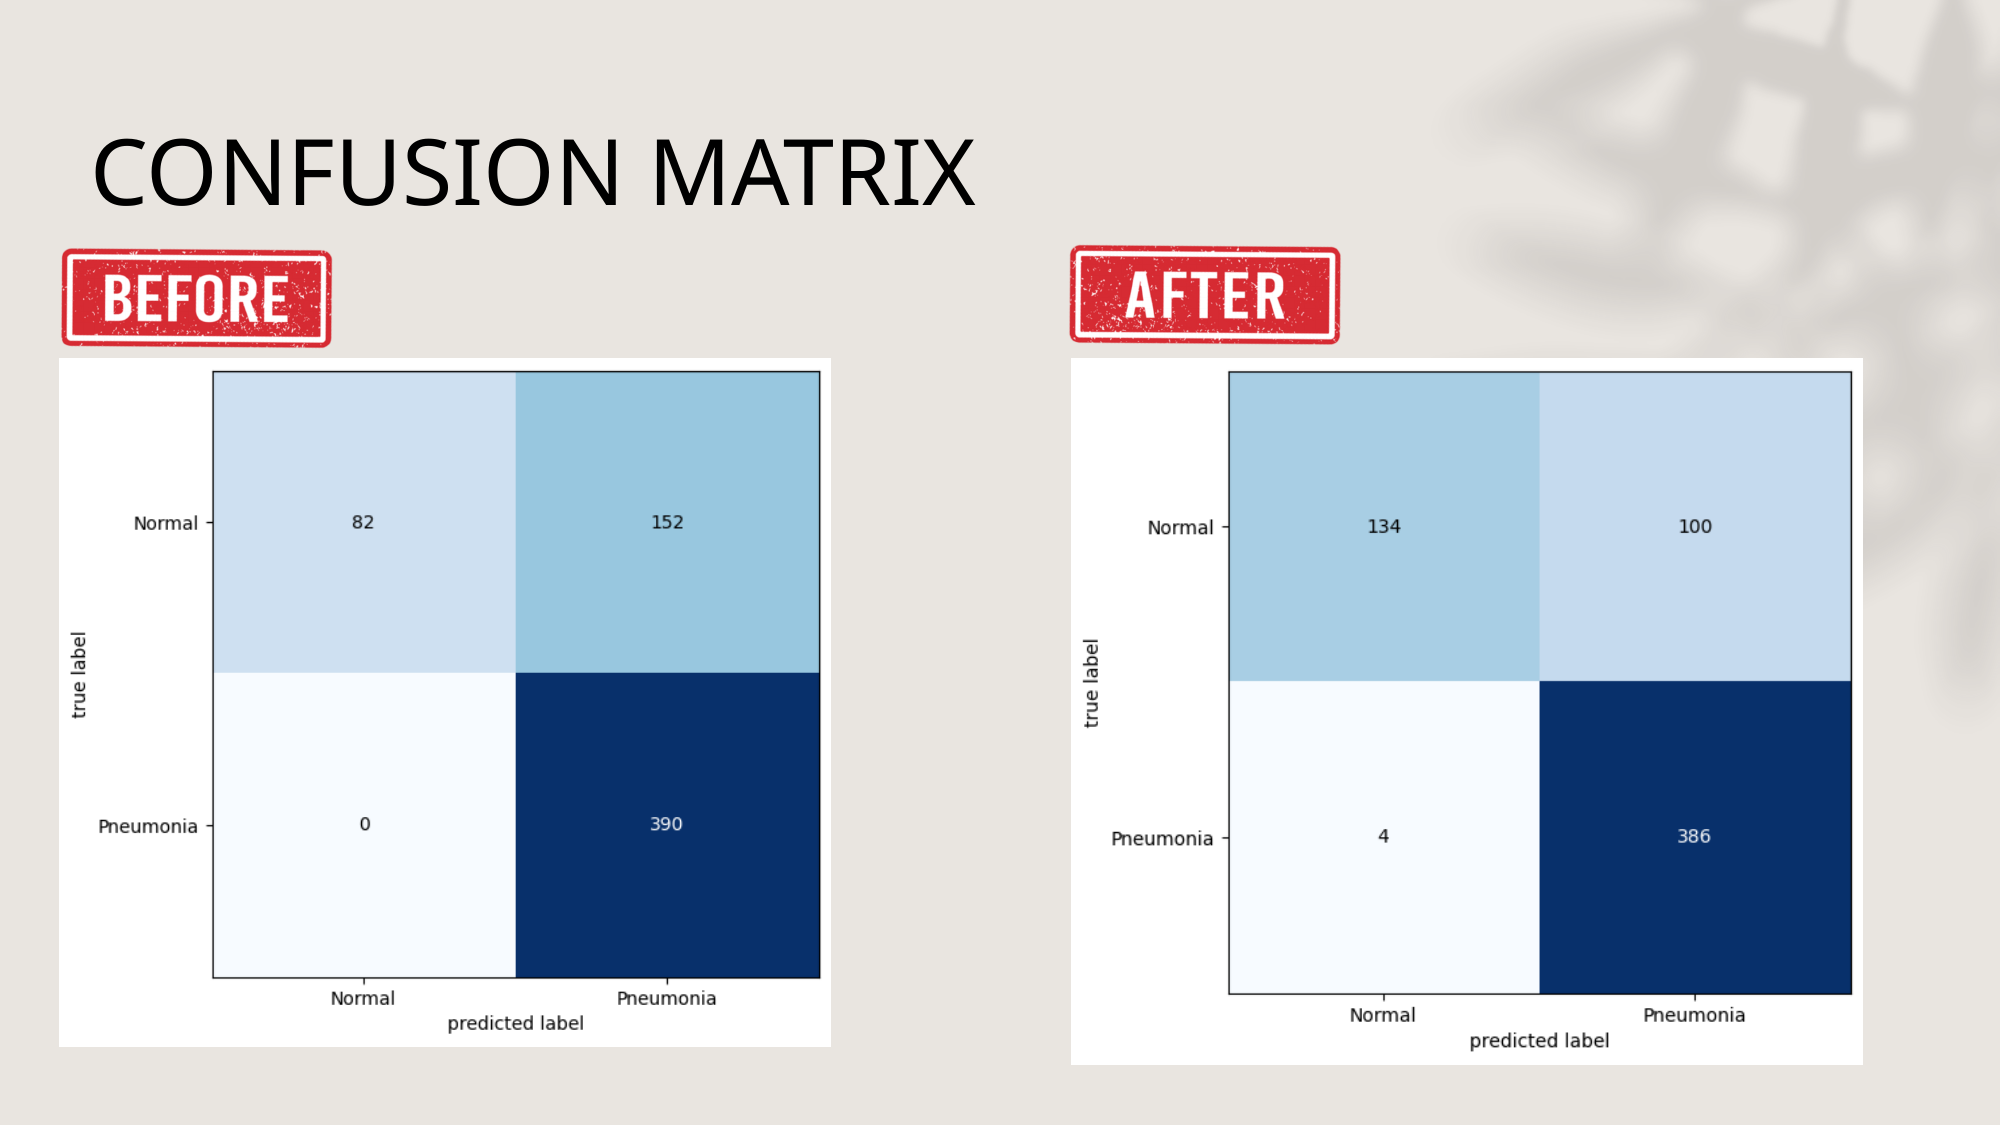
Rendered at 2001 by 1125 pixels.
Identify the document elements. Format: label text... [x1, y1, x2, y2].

title CONFUSION MATRIX [75, 60, 1863, 278]
picture [1030, 159, 1863, 1065]
picture [1, 158, 365, 400]
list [59, 358, 831, 1047]
